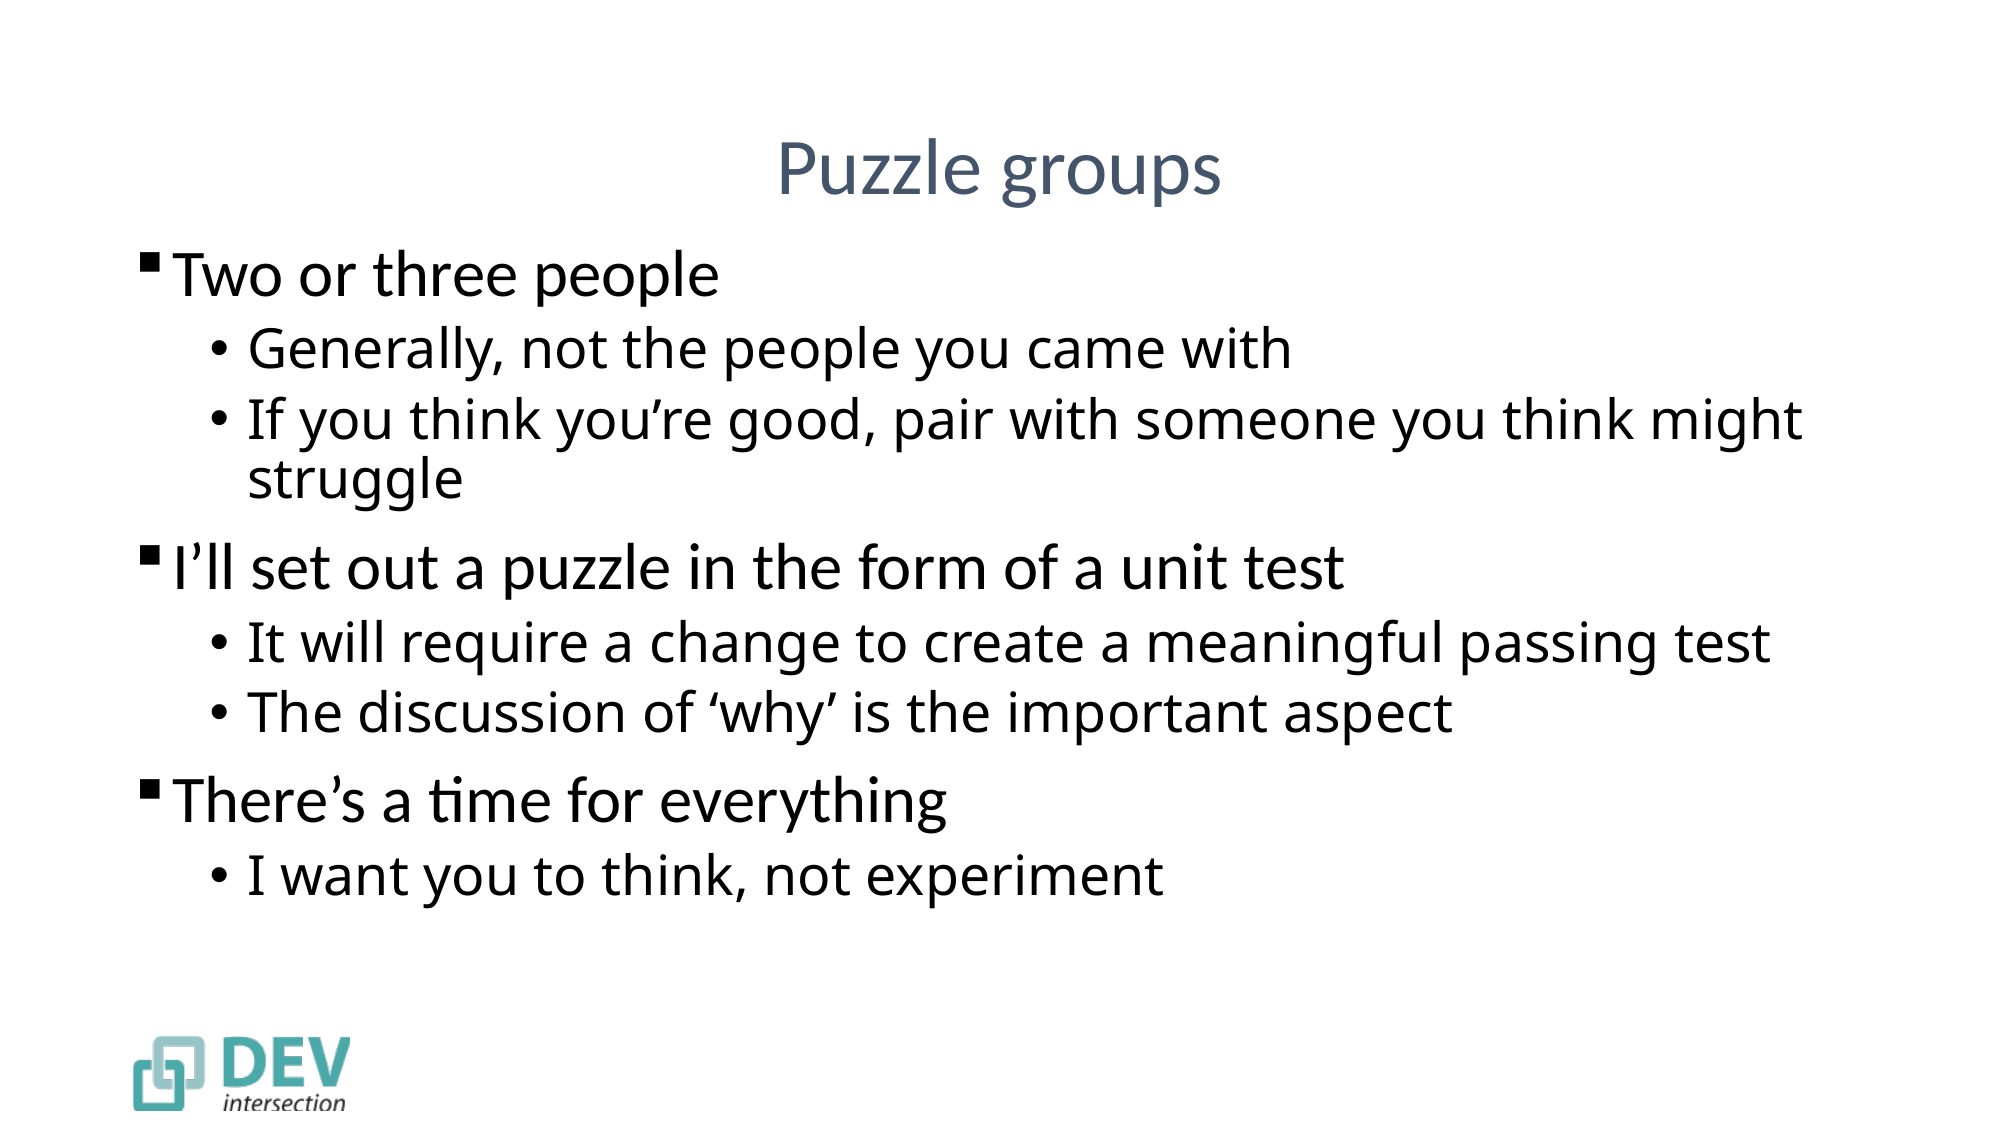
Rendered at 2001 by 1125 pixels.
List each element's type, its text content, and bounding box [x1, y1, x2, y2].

title Puzzle groups [137, 59, 1863, 230]
list Two or three people Generally, not the people you came with If you think you’re good, pair with someone you think might struggle I’ll set out a puzzle in the form of a unit test It will require a change to create a meaningful passing test The discussion of ‘why’ is the important aspect There’s a time for everything I want you to think, not experiment [119, 230, 1920, 931]
